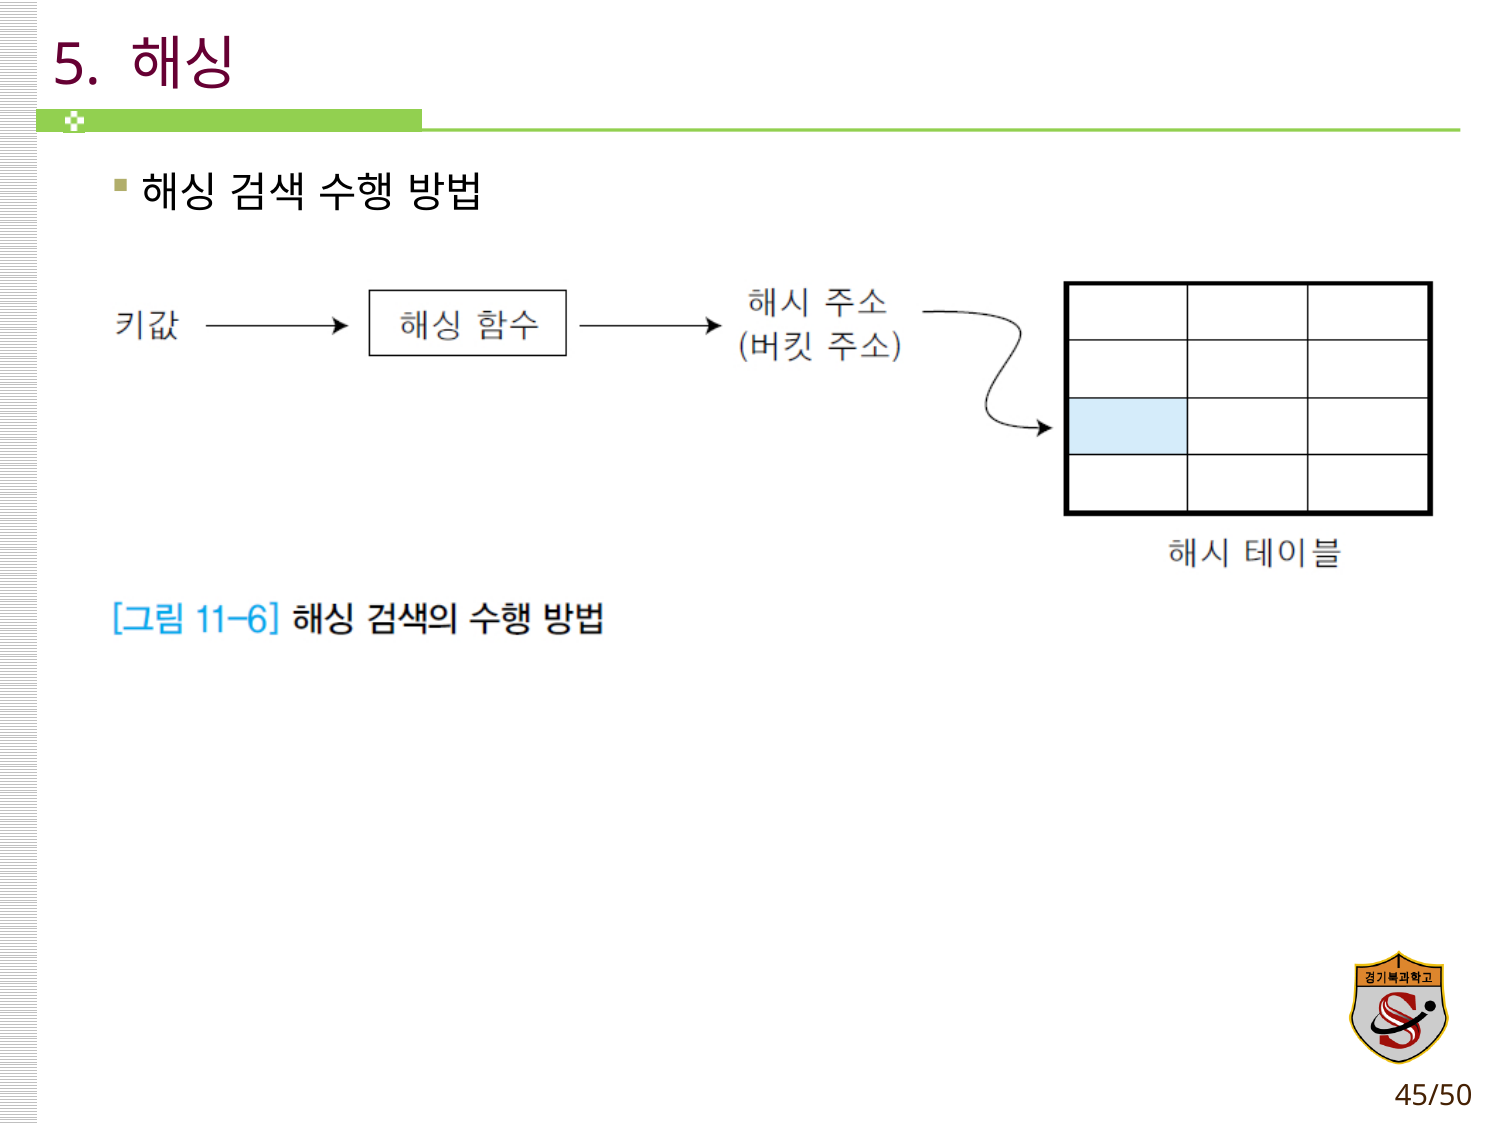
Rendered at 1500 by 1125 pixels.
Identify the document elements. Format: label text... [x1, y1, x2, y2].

title 5. 해싱 [37, 13, 1278, 109]
picture [99, 245, 1453, 680]
list 해싱 검색 수행 방법 [37, 152, 1463, 1091]
picture [65, 111, 84, 131]
